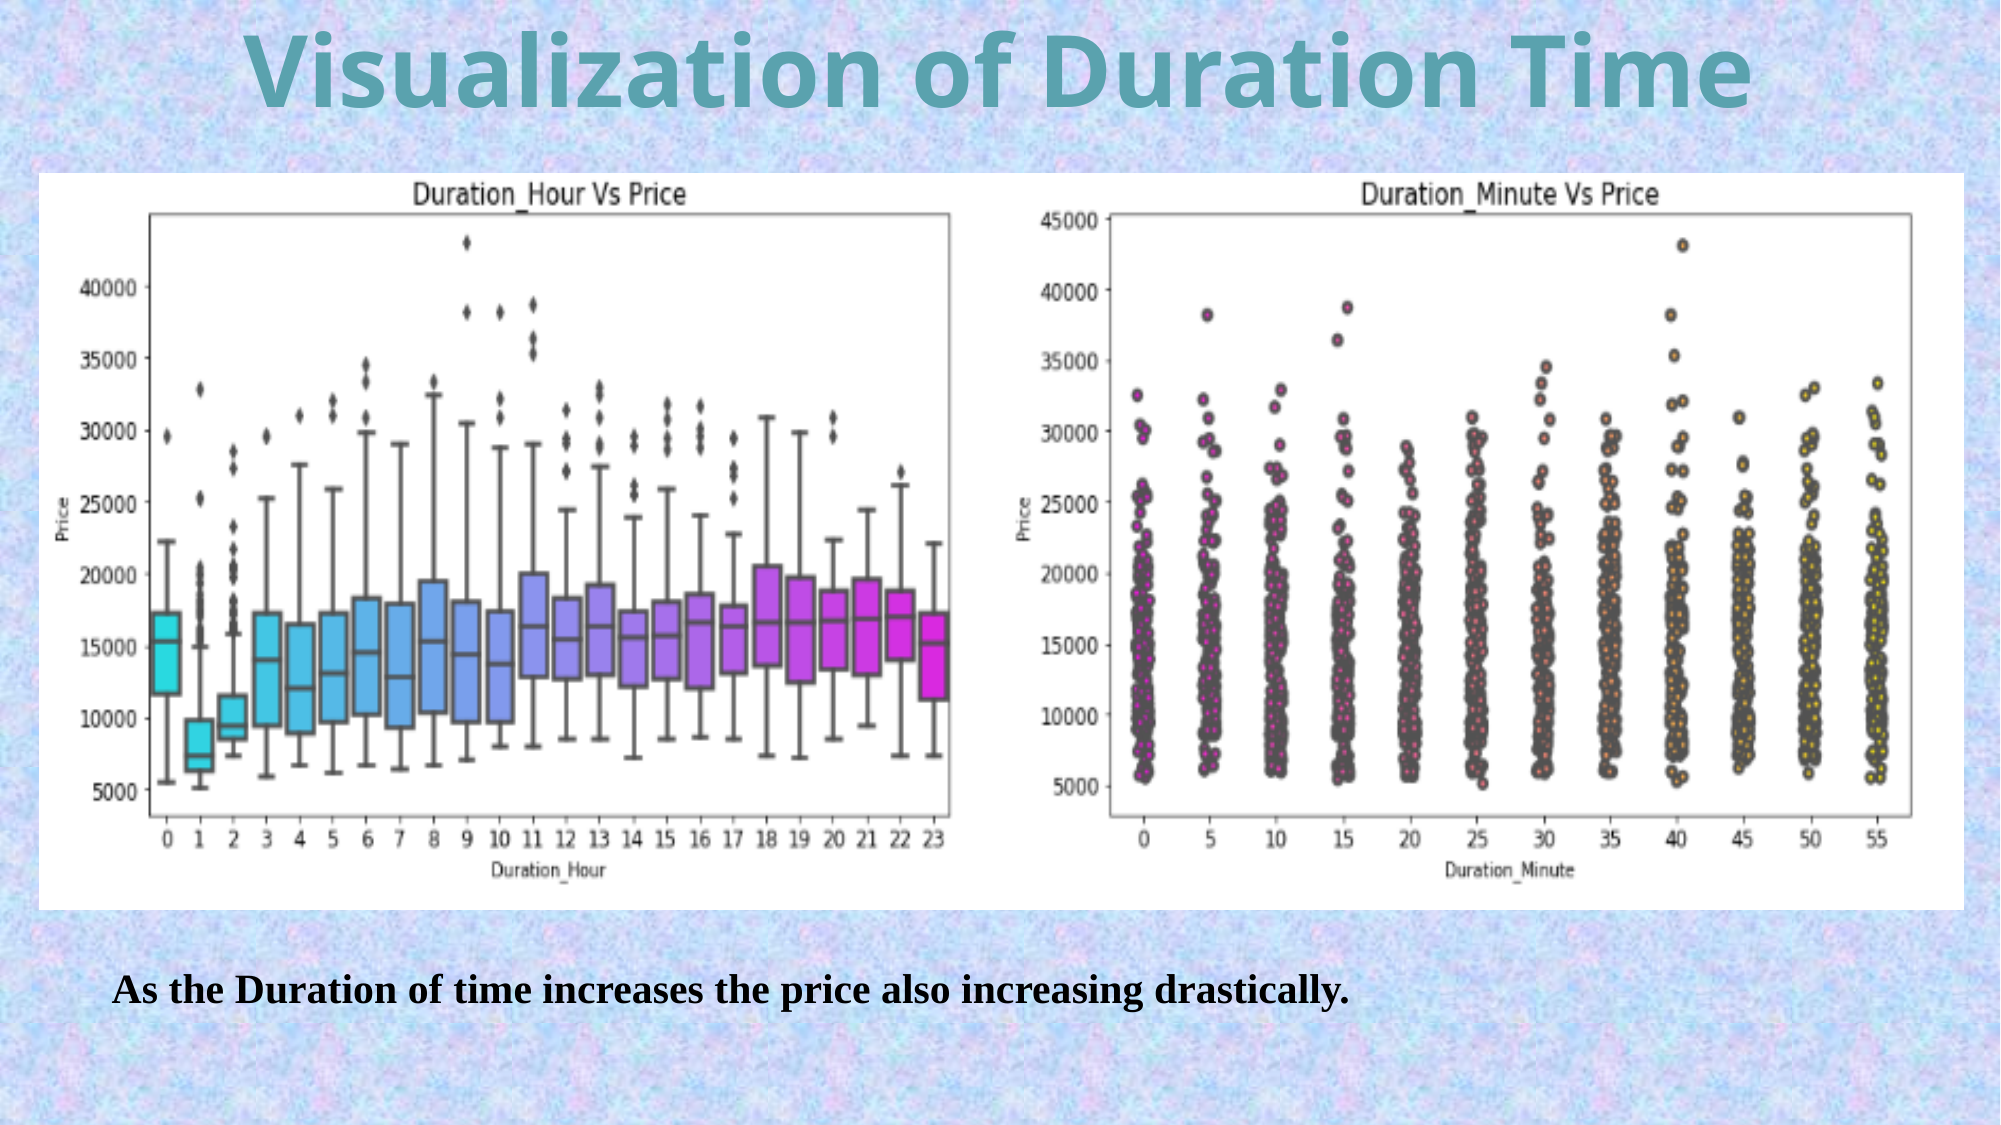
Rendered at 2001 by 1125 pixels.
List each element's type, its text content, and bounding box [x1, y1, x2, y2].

text_box Visualization of Duration Time [228, 0, 1772, 135]
picture [0, 0, 2001, 1125]
text_box As the Duration of time increases the price also increasing drastically. [96, 954, 1867, 1019]
